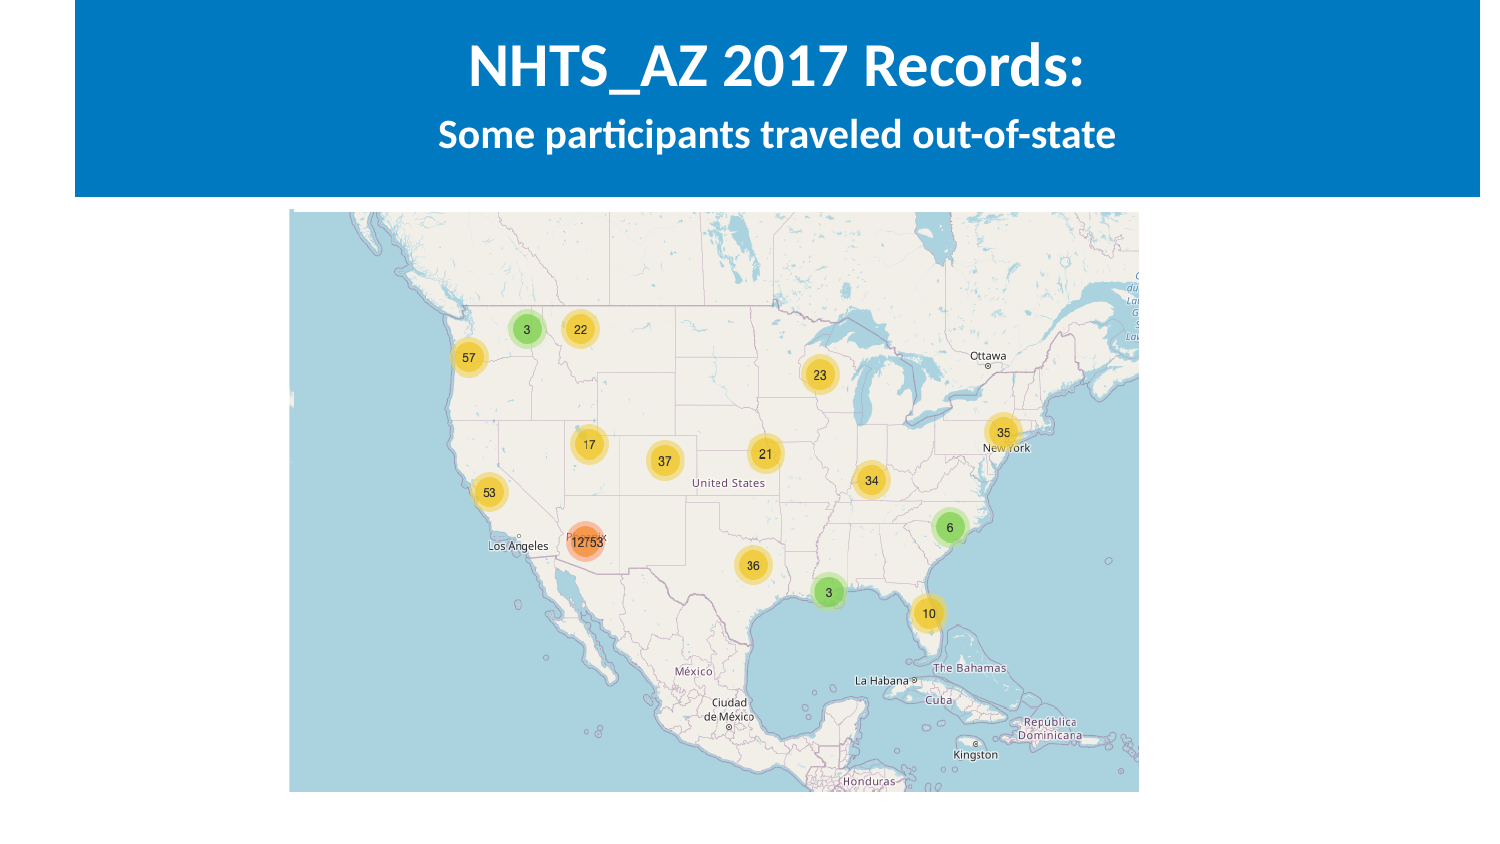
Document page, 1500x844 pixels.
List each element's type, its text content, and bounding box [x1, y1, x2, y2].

title NHTS_AZ 2017 Records: Some participants traveled out-of-state [75, 0, 1480, 197]
picture [294, 208, 1140, 792]
